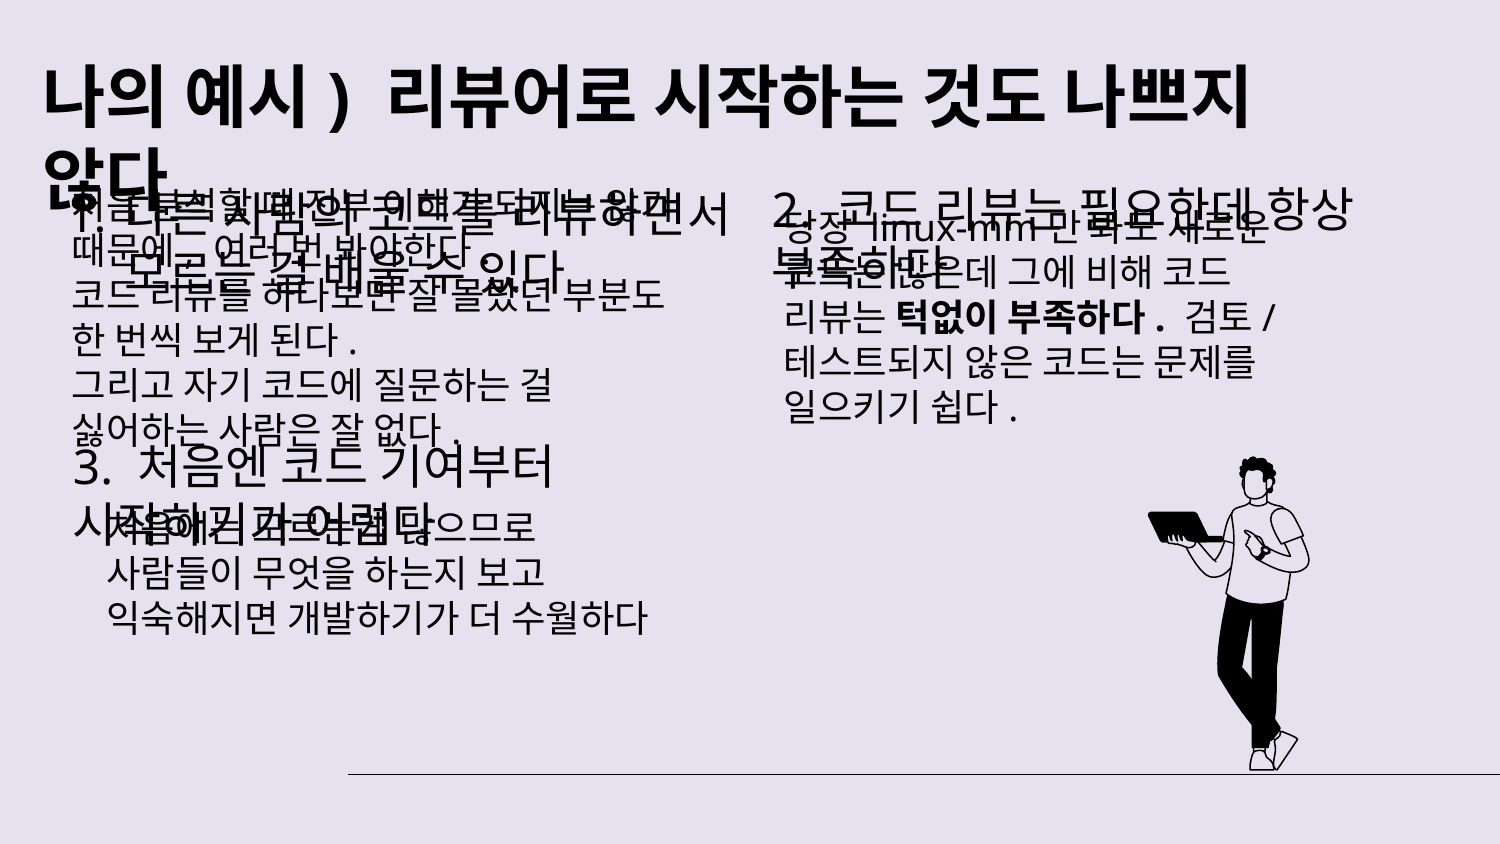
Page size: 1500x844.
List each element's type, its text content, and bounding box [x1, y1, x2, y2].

subtitle 처음에는 모르는게 많으므로 사람들이 무엇을 하는지 보고 익숙해지면 개발하기가 더 수월하다 [91, 520, 666, 625]
title 나의 예시) 리뷰어로 시작하는 것도 나쁘지 않다 [27, 39, 1294, 133]
subtitle 처음 분석할 때 전부 이해가 되지는 않기 때문에, 여러 번 봐야한다. 코드 리뷰를 하다보면 잘 몰랐던 부분도 한 번씩 보게 된다. 그리고 자기 코드에 질문하는 걸 싫어하는 사람은 잘 없다. [56, 286, 696, 392]
subtitle 2. 코드 리뷰는 필요한데 항상 부족하다 [606, 164, 1491, 240]
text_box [1147, 456, 1310, 771]
subtitle 3. 처음엔 코드 기여부터 시작하기가 어렵다 [0, 421, 792, 497]
subtitle 당장 linux-mm만 봐도 새로운 코드는 많은데 그에 비해 코드 리뷰는 턱없이 부족하다. 검토/테스트되지 않은 코드는 문제를 일으키기 쉽다. [768, 332, 1344, 437]
subtitle 다른 사람의 코드를 리뷰하면서 모르는 걸 배울 수 있다 [34, 170, 779, 245]
